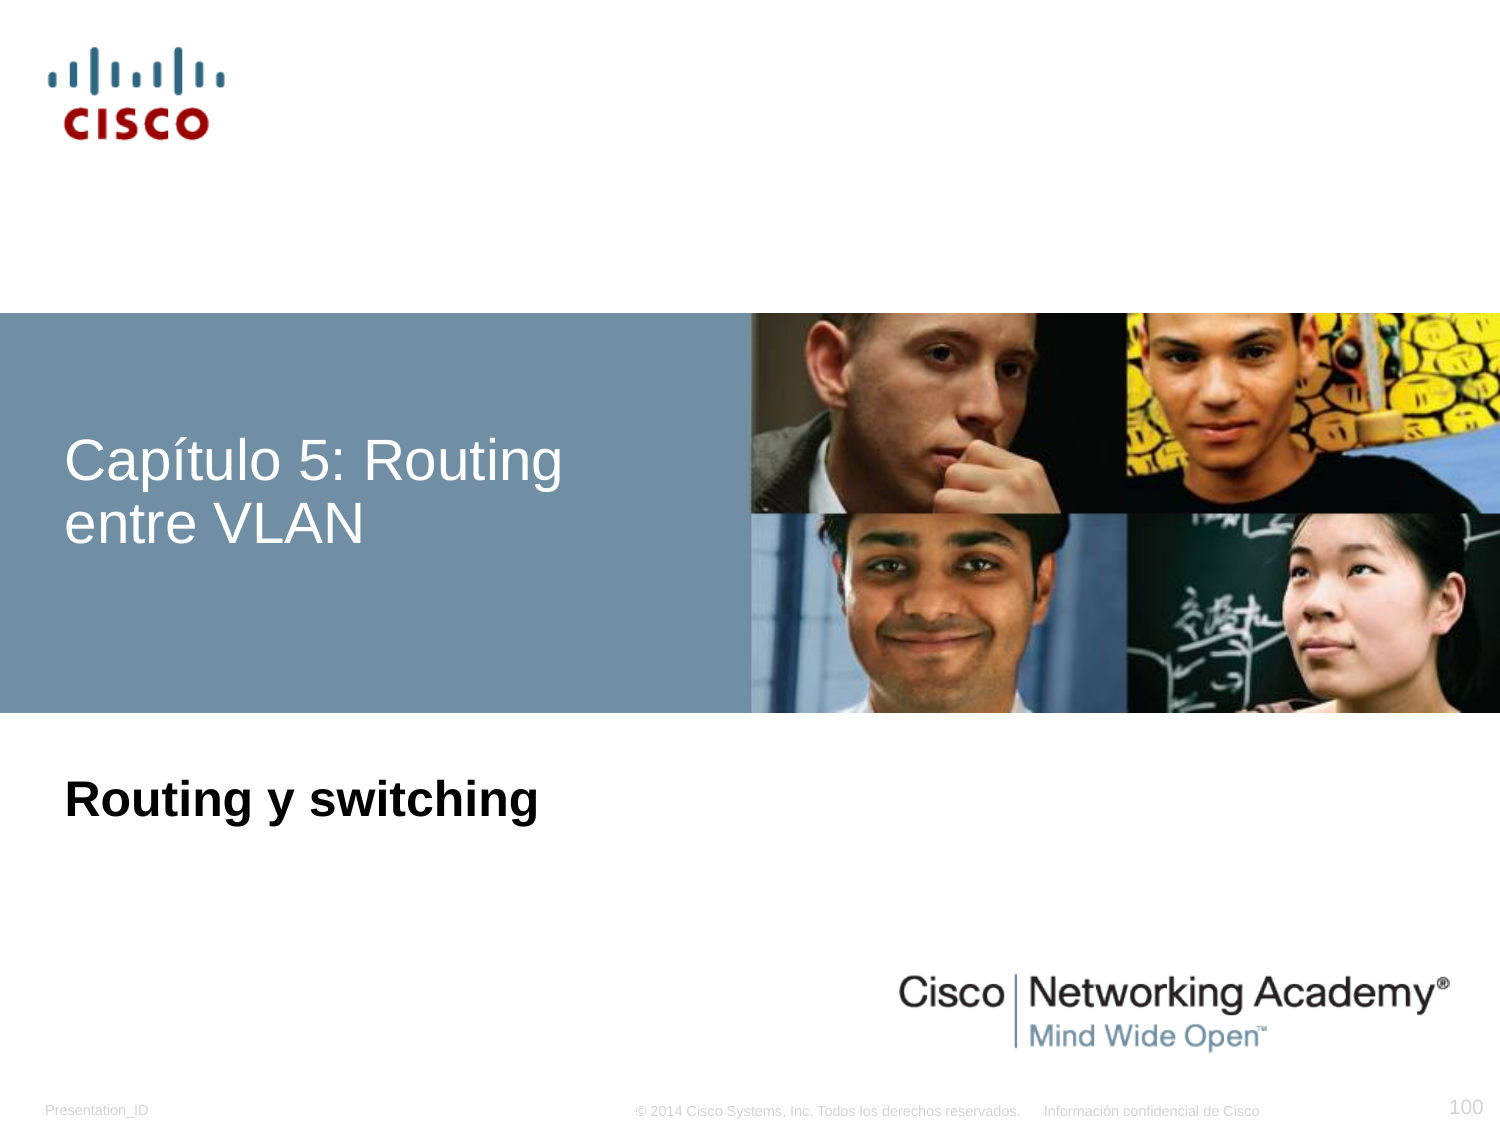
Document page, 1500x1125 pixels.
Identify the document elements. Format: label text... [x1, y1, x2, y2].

picture [0, 313, 1500, 713]
picture [899, 974, 1450, 1053]
subtitle Routing y switching [50, 766, 1165, 875]
picture [40, 19, 233, 168]
title Capítulo 5: Routing entre VLAN [50, 371, 684, 615]
